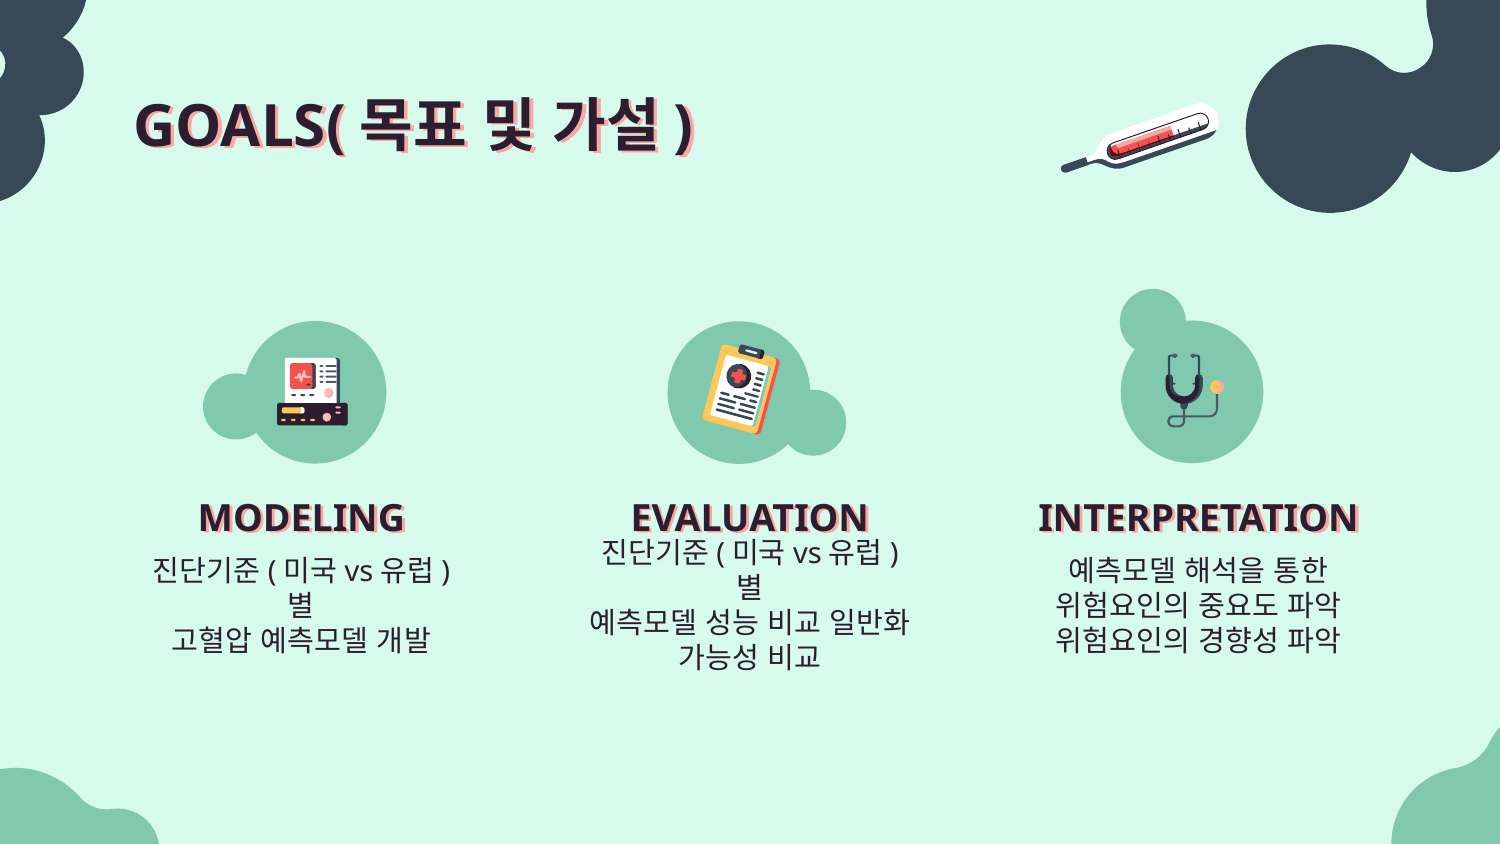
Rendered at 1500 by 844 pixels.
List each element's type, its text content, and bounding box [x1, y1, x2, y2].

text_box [665, 323, 834, 478]
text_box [276, 357, 348, 426]
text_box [217, 314, 386, 469]
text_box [711, 345, 773, 430]
subtitle 예측모델 해석을 통한 위험요인의 중요도 파악 위험요인의 경향성 파악 [1015, 554, 1382, 655]
subtitle 진단기준(미국vs유럽) 별 예측모델 성능 비교 일반화 가능성 비교 [566, 554, 933, 655]
subtitle EVALUATION [566, 487, 933, 545]
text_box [1165, 353, 1225, 428]
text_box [1054, 98, 1225, 188]
subtitle INTERPRETATION [1015, 487, 1382, 545]
subtitle 진단기준(미국vs유럽) 별 고혈압 예측모델 개발 [118, 554, 485, 655]
title GOALS(목표 및 가설) [118, 72, 1382, 167]
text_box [1104, 301, 1273, 456]
subtitle MODELING [118, 487, 485, 545]
